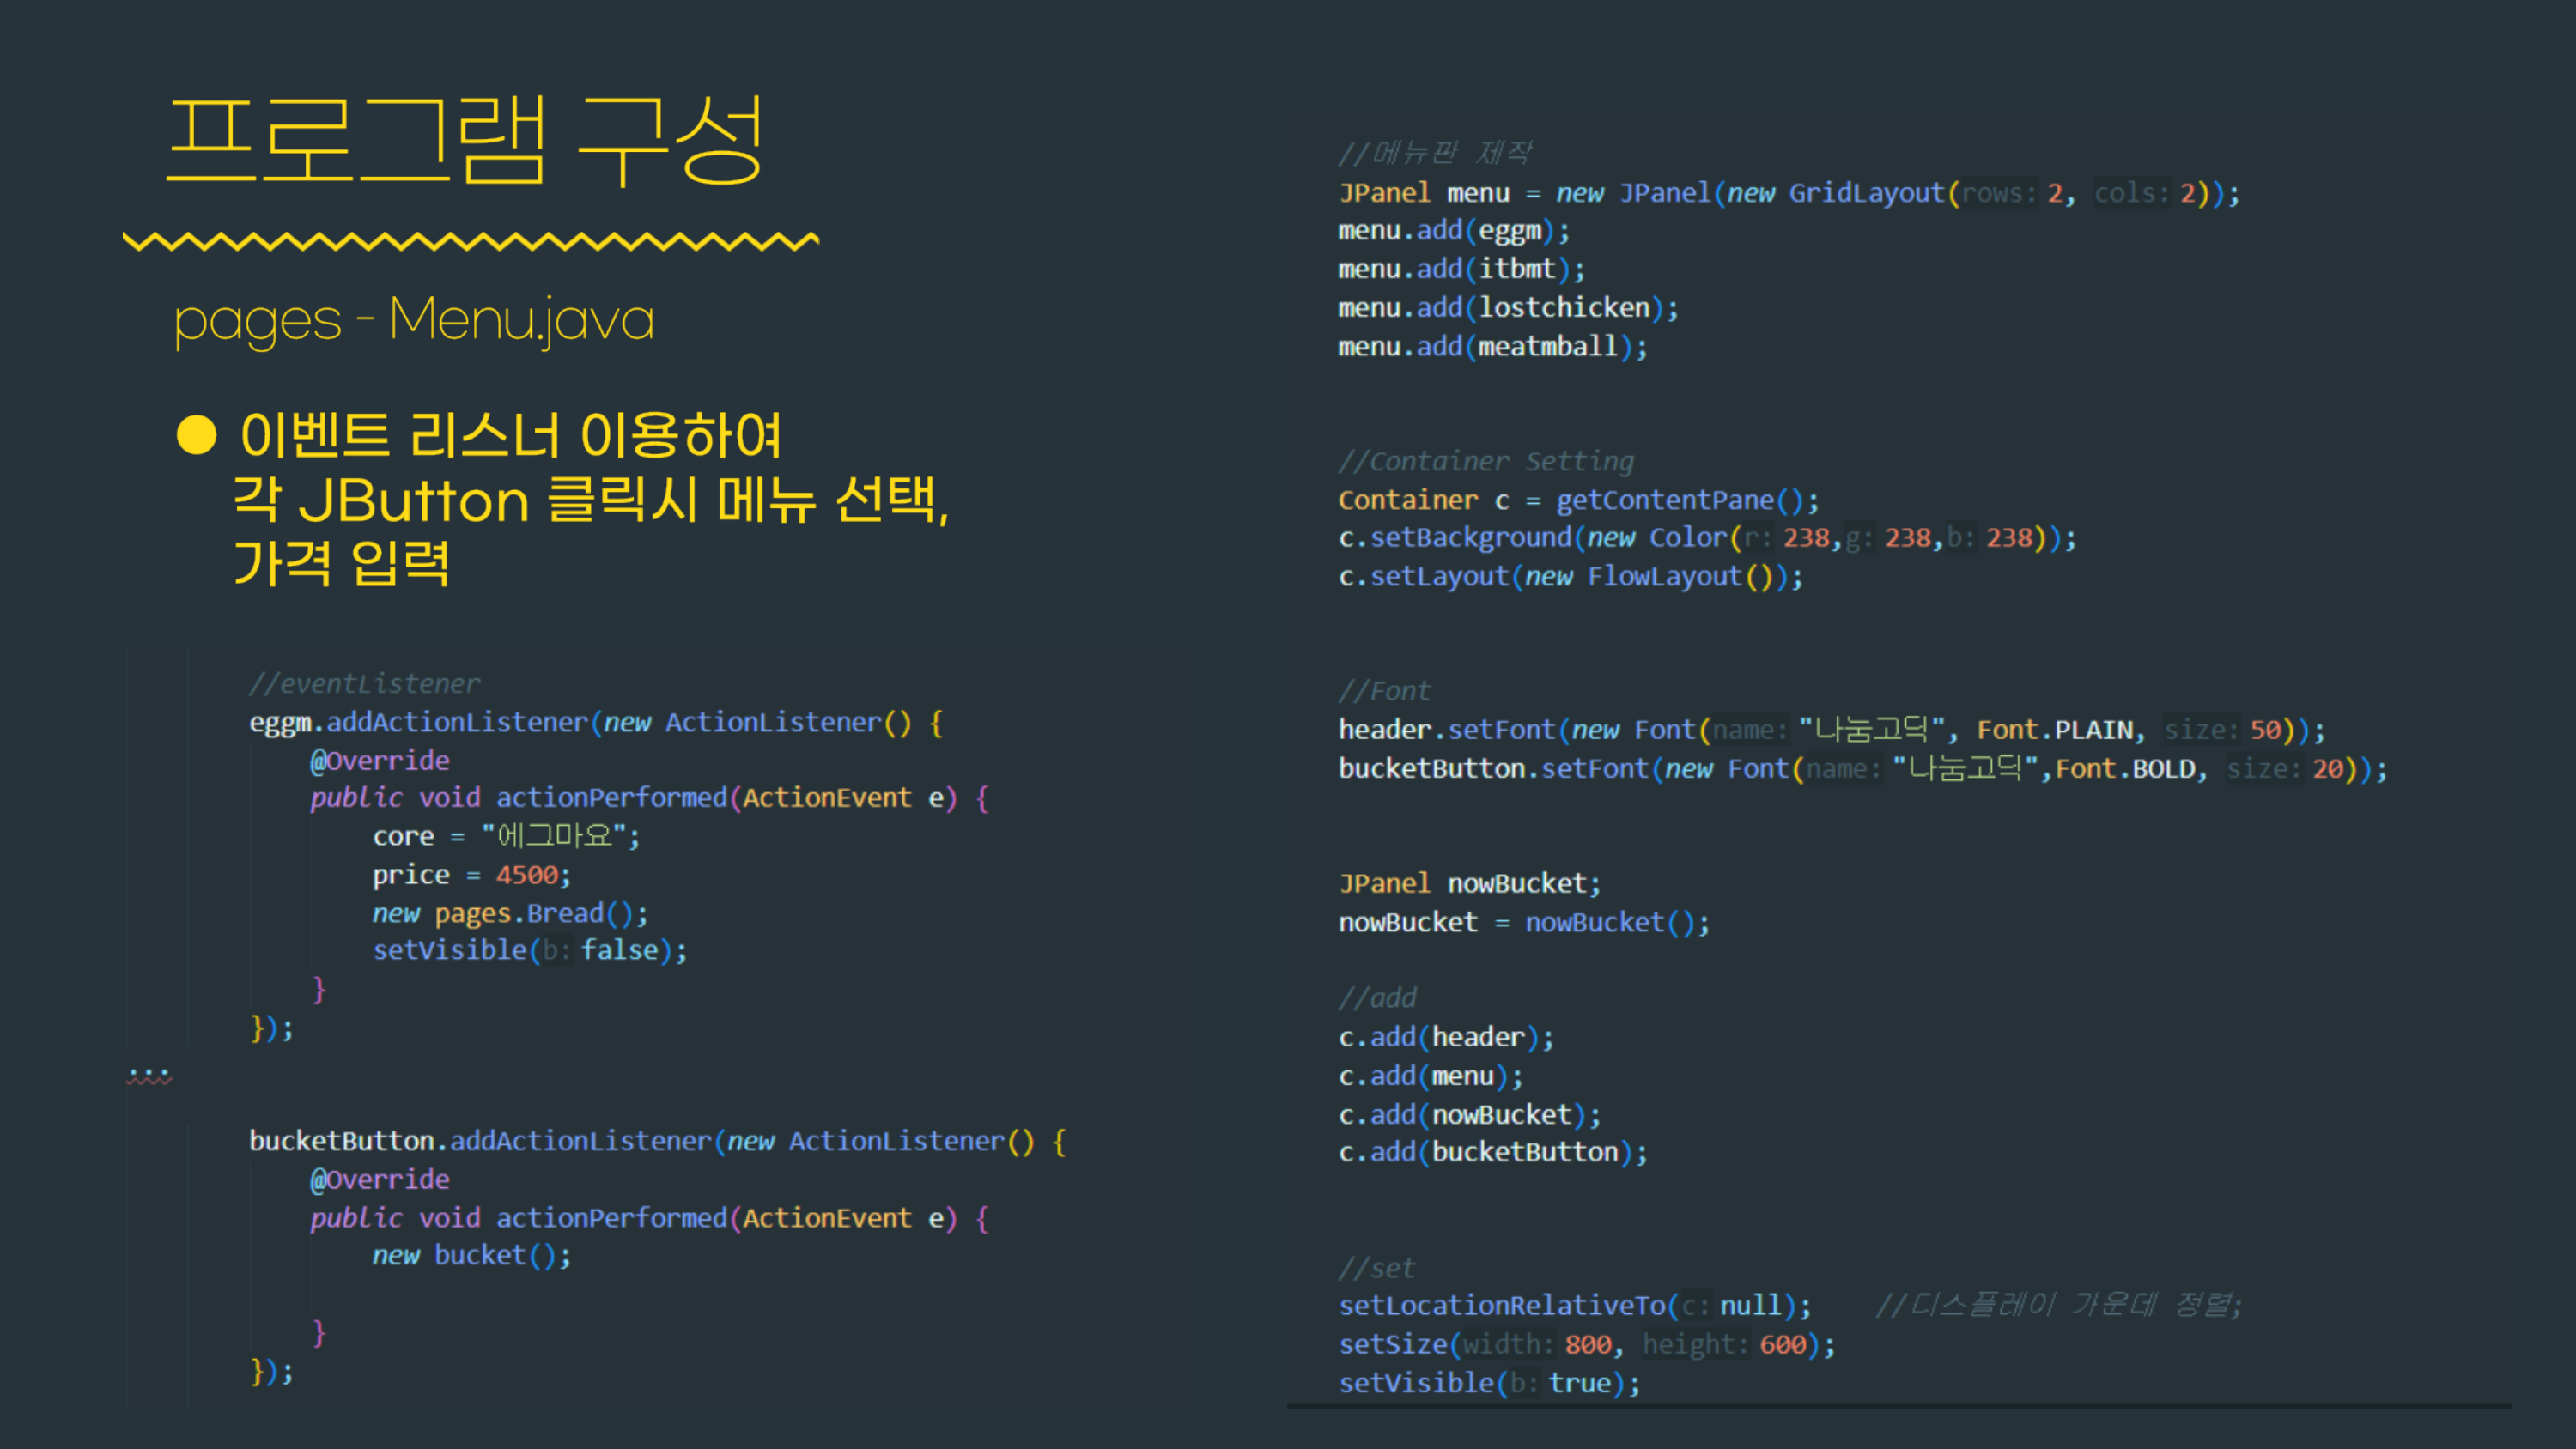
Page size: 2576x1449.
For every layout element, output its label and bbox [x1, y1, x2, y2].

picture [88, 51, 809, 237]
picture [163, 395, 990, 612]
text_box [123, 646, 1190, 1409]
text_box [123, 232, 821, 252]
picture [161, 271, 678, 377]
text_box [1287, 110, 2512, 1409]
